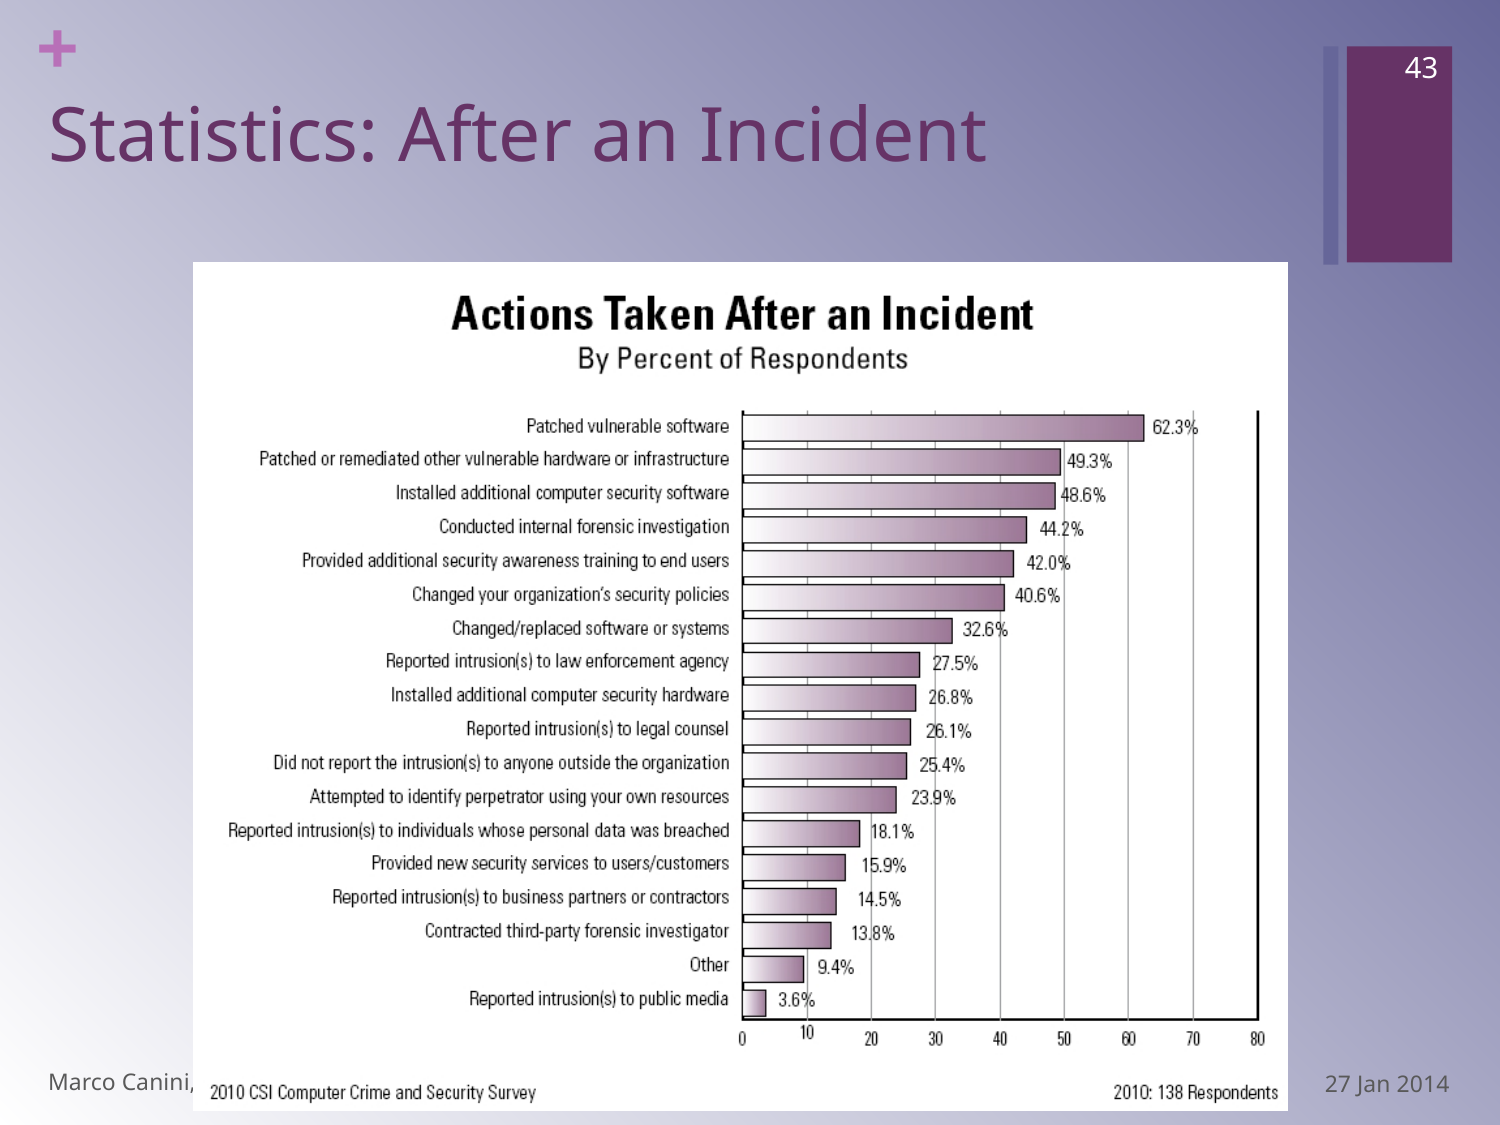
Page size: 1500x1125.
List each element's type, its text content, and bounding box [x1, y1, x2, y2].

title Statistics: After an Incident [33, 79, 1322, 263]
picture [193, 261, 1288, 1111]
footer Marco Canini, © 2014 [33, 1053, 187, 1114]
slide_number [1294, 1053, 1465, 1114]
slide_number 43 [1362, 39, 1454, 100]
